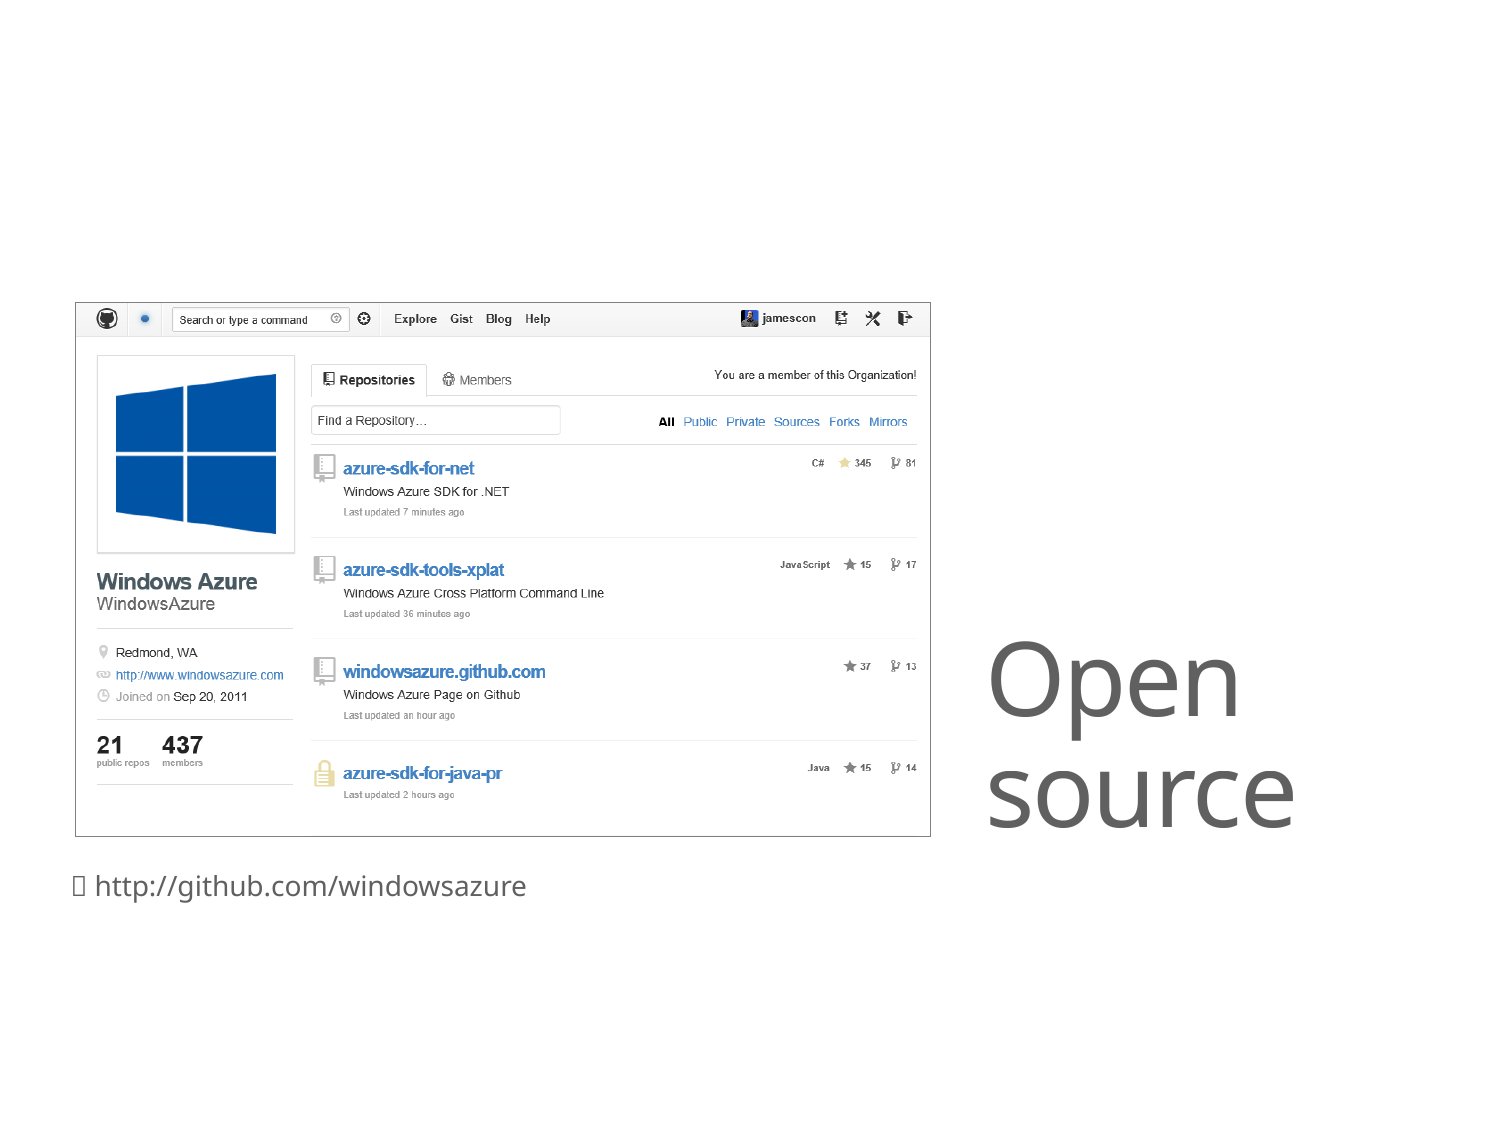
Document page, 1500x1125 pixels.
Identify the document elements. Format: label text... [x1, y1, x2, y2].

text_box Open source [985, 627, 1470, 850]
picture [75, 302, 931, 837]
text_box  http://github.com/windowsazure [70, 861, 528, 910]
